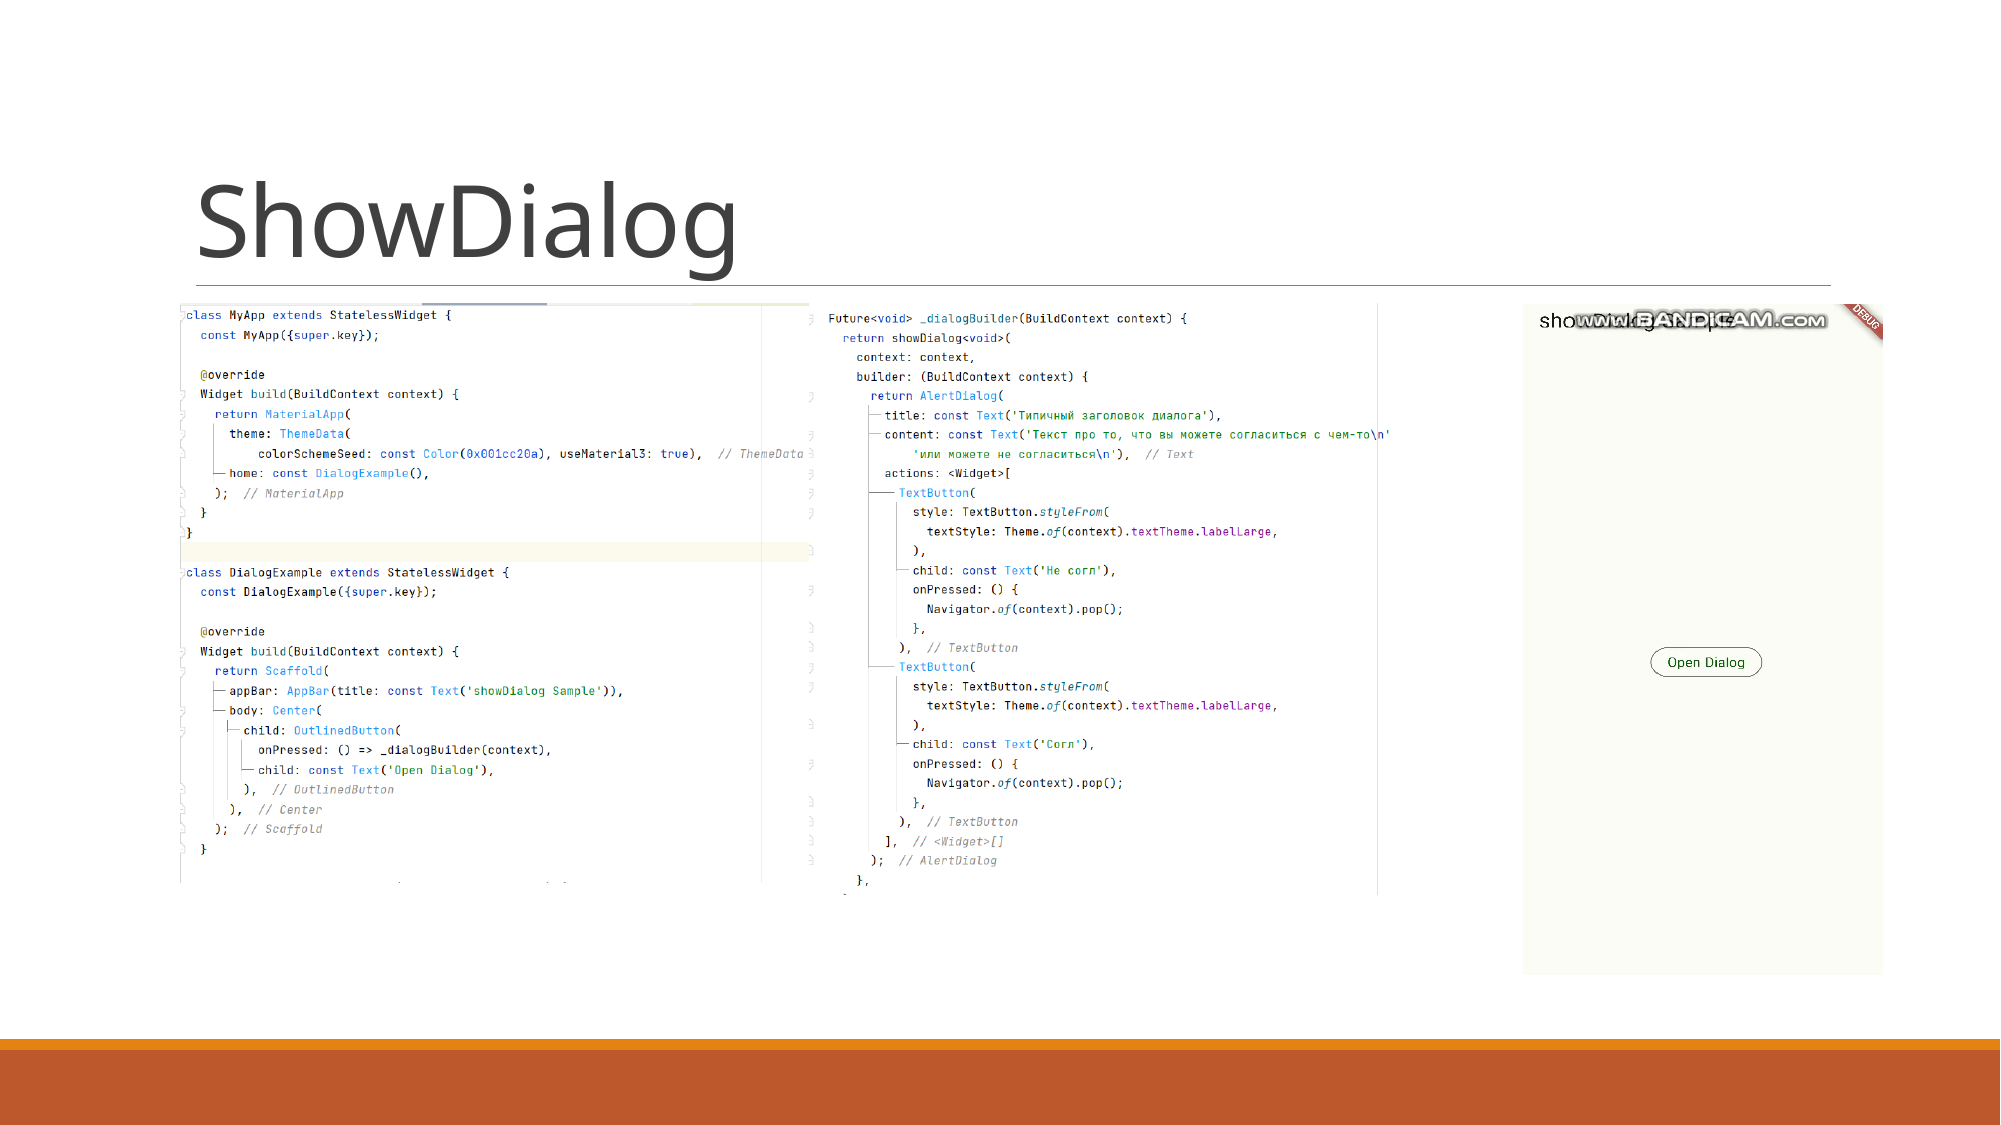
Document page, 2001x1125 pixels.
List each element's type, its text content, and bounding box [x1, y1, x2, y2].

picture [179, 303, 1391, 895]
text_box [1522, 303, 1885, 977]
title ShowDialog [180, 47, 1830, 285]
